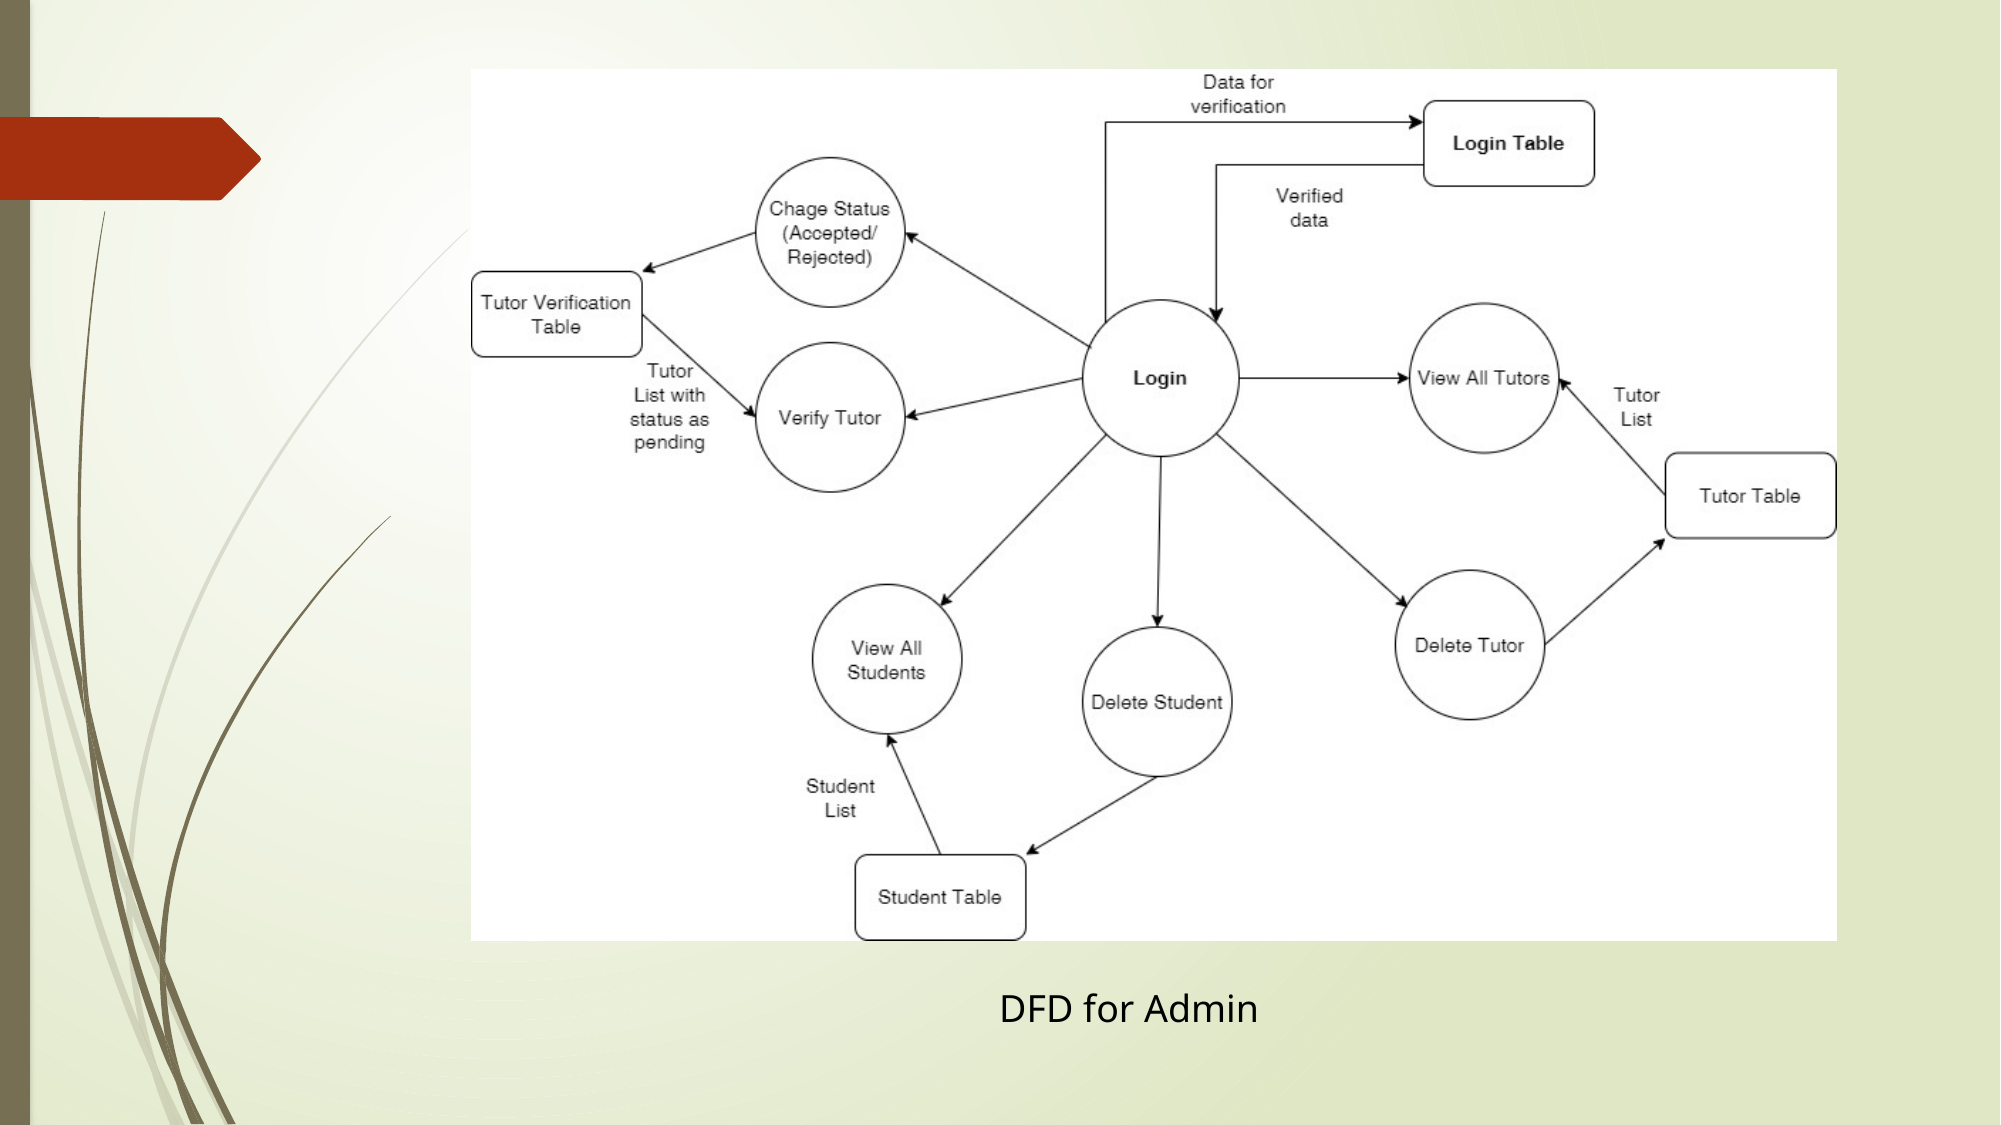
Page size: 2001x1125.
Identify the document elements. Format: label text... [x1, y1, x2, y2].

text_box DFD for Admin [883, 977, 1375, 1037]
picture [470, 69, 1837, 942]
